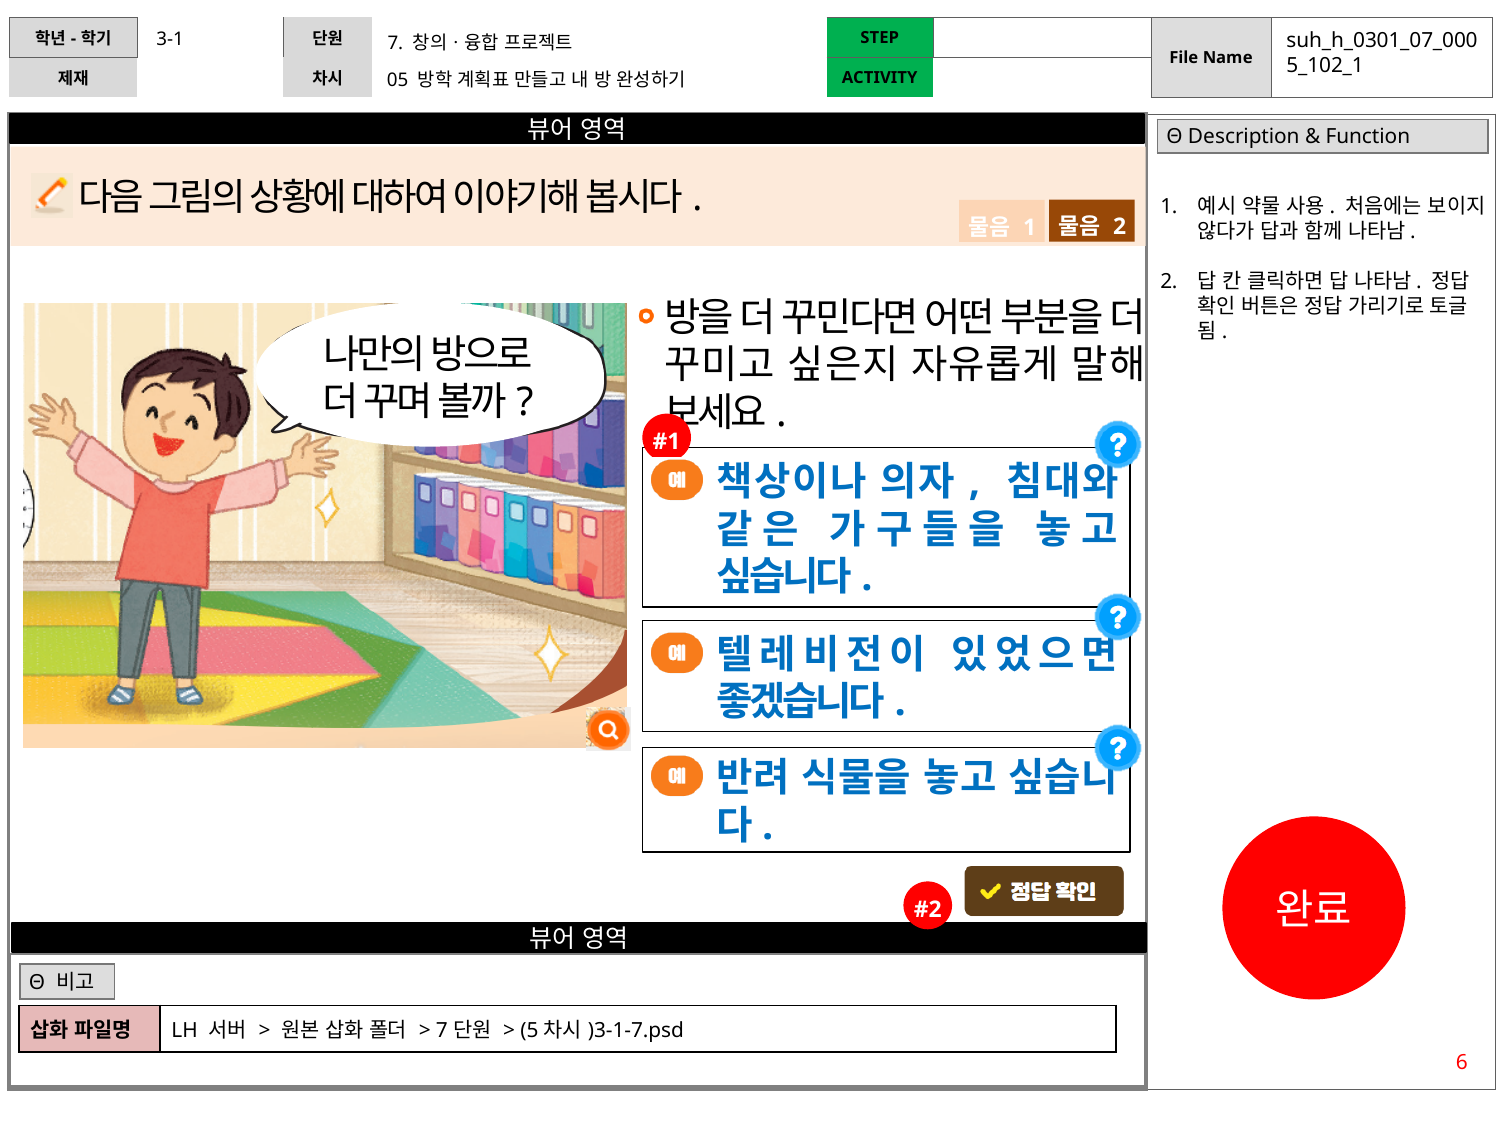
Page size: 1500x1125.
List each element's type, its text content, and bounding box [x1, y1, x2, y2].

picture [635, 304, 656, 326]
table_header Θ Description & Function [1158, 120, 1487, 152]
text_box 완료 [1220, 814, 1408, 1002]
picture [649, 752, 704, 797]
text_box 반려 식물을 놓고 싶습니다. [642, 747, 1131, 852]
picture [1088, 719, 1148, 778]
text_box 05 방학 계획표 만들고 내 방 완성하기 [372, 60, 821, 96]
picture [963, 863, 1126, 918]
picture [1088, 415, 1148, 475]
text_box 예시 약물 사용. 처음에는 보이지 않다가 답과 함께 나타남. 답 칸 클릭하면 답 나타남. 정답 확인 버튼은 정답 가리기로 토글 됨. [1145, 160, 1500, 376]
text_box #2 [901, 879, 955, 932]
text_box #1 [640, 411, 694, 456]
picture [649, 629, 704, 674]
text_box 3-1 [141, 18, 284, 55]
text_box 물음 2 [1043, 190, 1146, 247]
table_header 삽화 파일명 [20, 1006, 159, 1051]
text_box suh_h_0301_07_0005_102_1 [1271, 18, 1500, 84]
text_box 7. 창의ㆍ융합 프로젝트 [372, 23, 828, 48]
text_box 방을 더 꾸민다면 어떤 부분을 더 꾸미고 싶은지 자유롭게 말해 보세요. [649, 284, 1158, 442]
picture [1088, 588, 1148, 648]
text_box [9, 145, 1148, 248]
picture [586, 707, 631, 751]
text_box 다음 그림의 상황에 대하여 이야기해 봅시다. [63, 165, 1150, 225]
picture [649, 456, 704, 501]
text_box 물음 1 [953, 191, 1063, 248]
table_header LH 서버 > 원본 삽화 폴더 > 7단원 > (5차시)3-1-7.psd [161, 1006, 1115, 1051]
text_box 책상이나 의자, 침대와 같은 가구들을 놓고 싶습니다. [642, 447, 1131, 608]
text_box 텔레비전이 있었으면 좋겠습니다. [642, 620, 1131, 732]
picture [31, 173, 73, 218]
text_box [23, 301, 632, 748]
